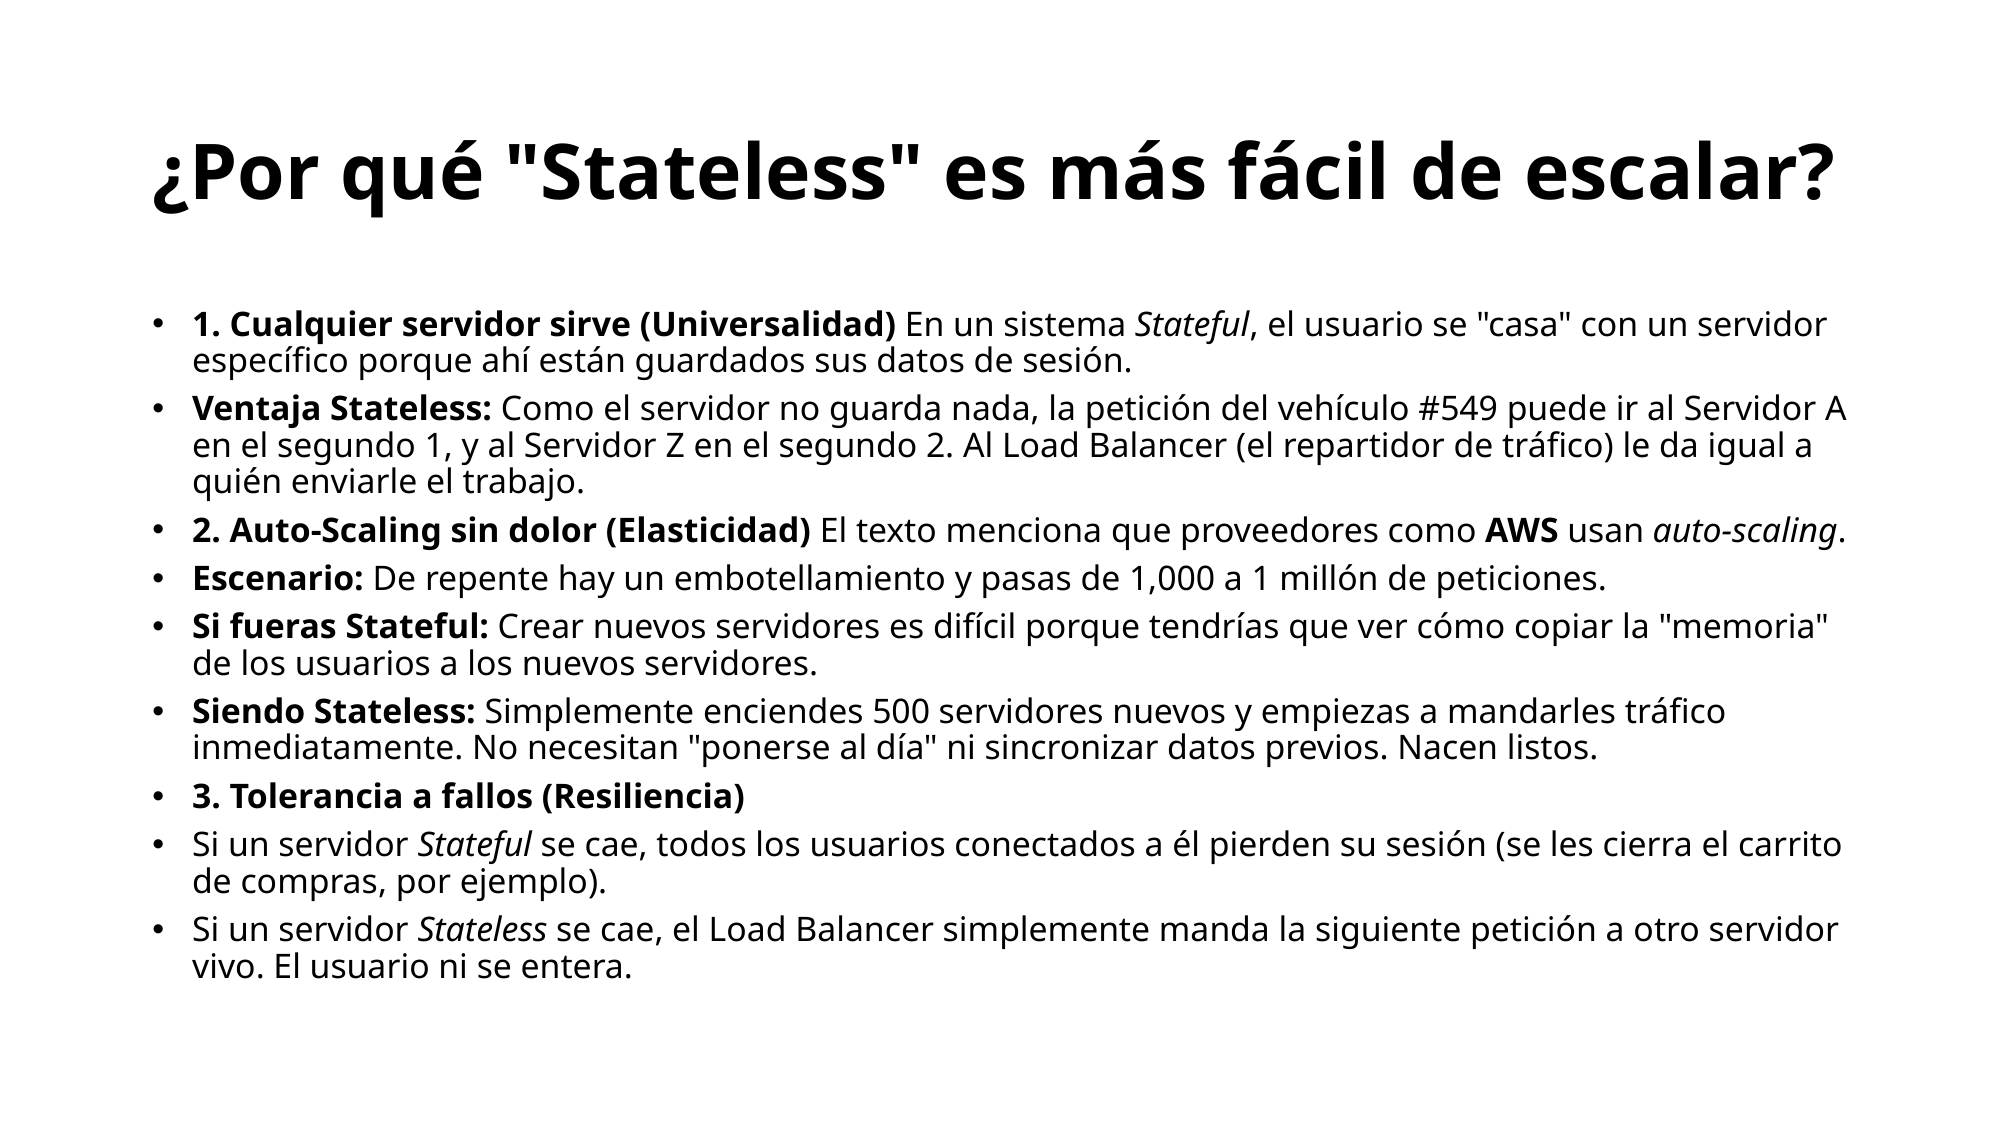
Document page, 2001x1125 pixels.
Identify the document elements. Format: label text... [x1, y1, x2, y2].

list 1. Cualquier servidor sirve (Universalidad) En un sistema Stateful, el usuario se "casa" con un servidor específico porque ahí están guardados sus datos de sesión. Ventaja Stateless: Como el servidor no guarda nada, la petición del vehículo #549 puede ir al Servidor A en el segundo 1, y al Servidor Z en el segundo 2. Al Load Balancer (el repartidor de tráfico) le da igual a quién enviarle el trabajo. 2. Auto-Scaling sin dolor (Elasticidad) El texto menciona que proveedores como AWS usan auto-scaling. Escenario: De repente hay un embotellamiento y pasas de 1,000 a 1 millón de peticiones. Si fueras Stateful: Crear nuevos servidores es difícil porque tendrías que ver cómo copiar la "memoria" de los usuarios a los nuevos servidores. Siendo Stateless: Simplemente enciendes 500 servidores nuevos y empiezas a mandarles tráfico inmediatamente. No necesitan "ponerse al día" ni sincronizar datos previos. Nacen listos. 3. Tolerancia a fallos (Resiliencia) Si un servidor Stateful se cae, todos los usuarios conectados a él pierden su sesión (se les cierra el carrito de compras, por ejemplo). Si un servidor Stateless se cae, el Load Balancer simplemente manda la siguiente petición a otro servidor vivo. El usuario ni se entera. [137, 299, 1863, 1014]
title ¿Por qué "Stateless" es más fácil de escalar? [137, 111, 1863, 299]
